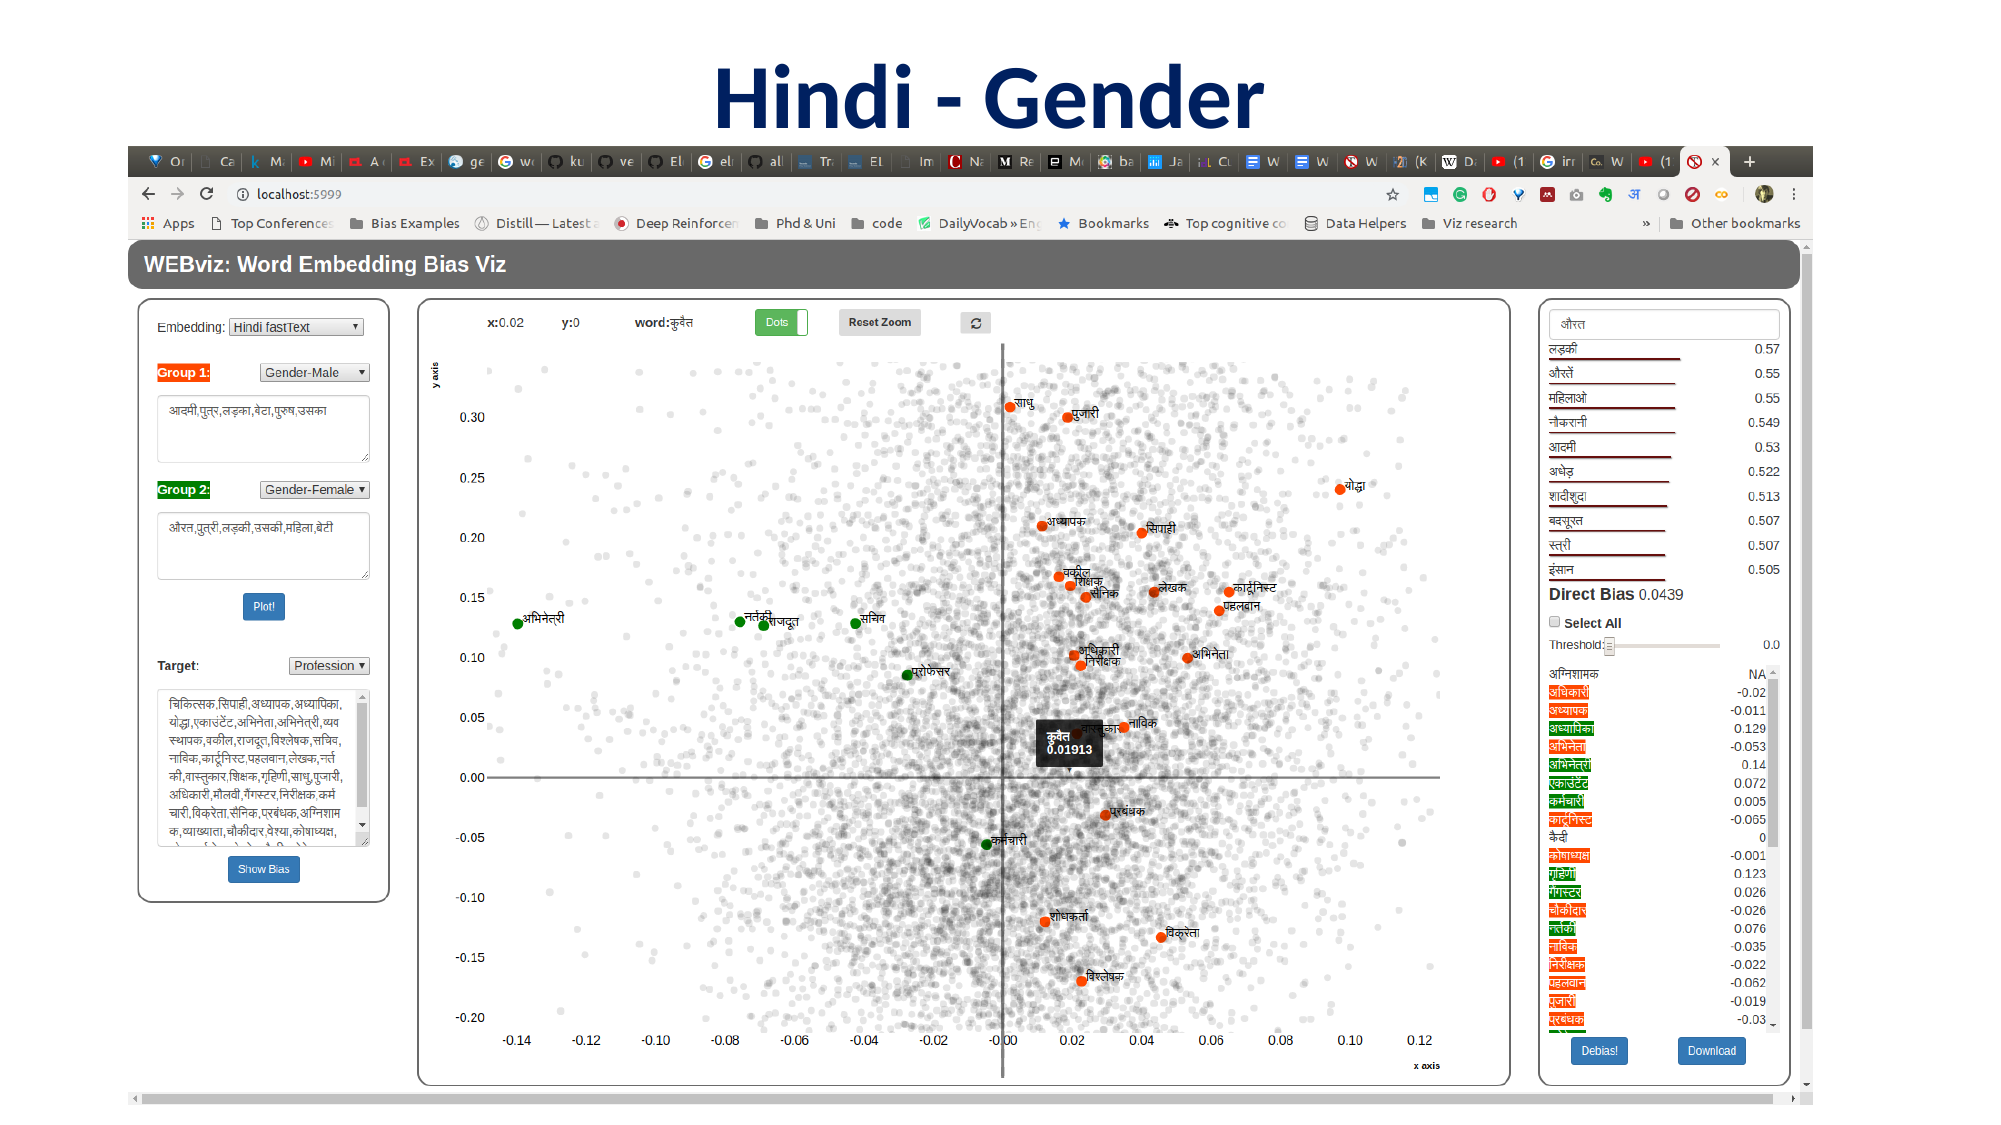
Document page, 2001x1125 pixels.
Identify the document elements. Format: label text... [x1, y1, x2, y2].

text_box Hindi - Gender [106, 19, 1874, 178]
picture [128, 146, 1813, 1106]
